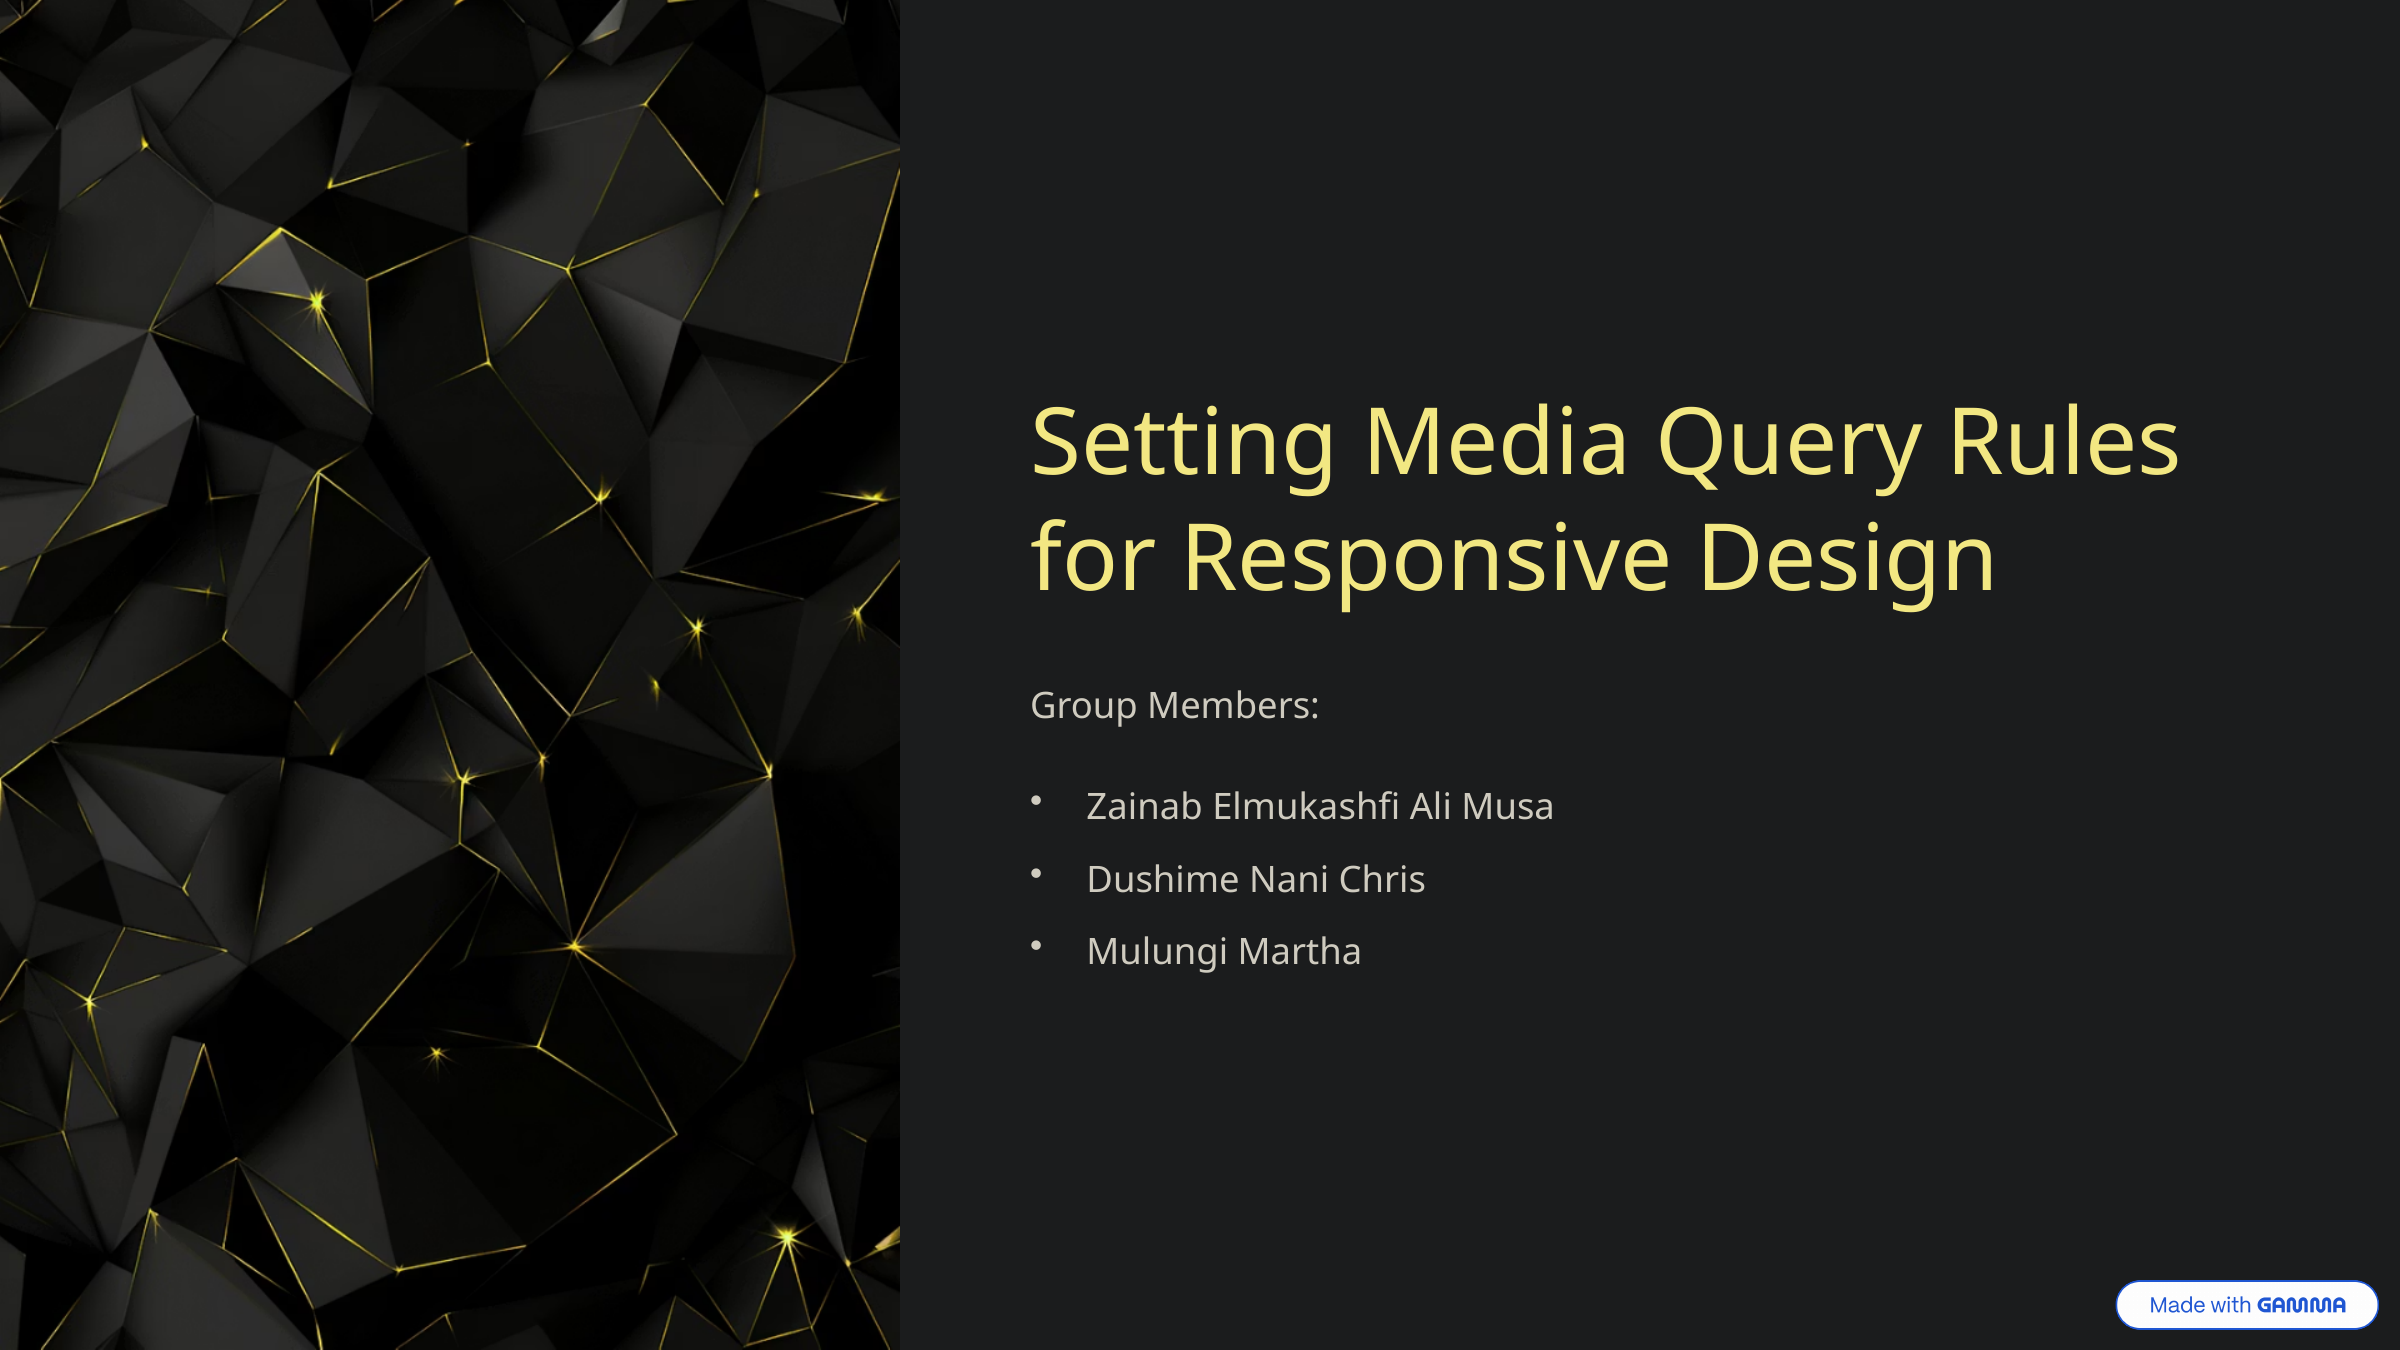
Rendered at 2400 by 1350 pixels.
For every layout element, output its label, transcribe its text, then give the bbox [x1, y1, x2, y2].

picture [2106, 1271, 2389, 1339]
text_box Dushime Nani Chris [1030, 840, 2270, 900]
picture [0, 0, 900, 1350]
text_box Mulungi Martha [1030, 912, 2270, 973]
text_box Zainab Elmukashfi Ali Musa [1030, 767, 2270, 827]
text_box Group Members: [1030, 666, 2270, 726]
text_box Setting Media Query Rules for Responsive Design [1030, 377, 2270, 611]
